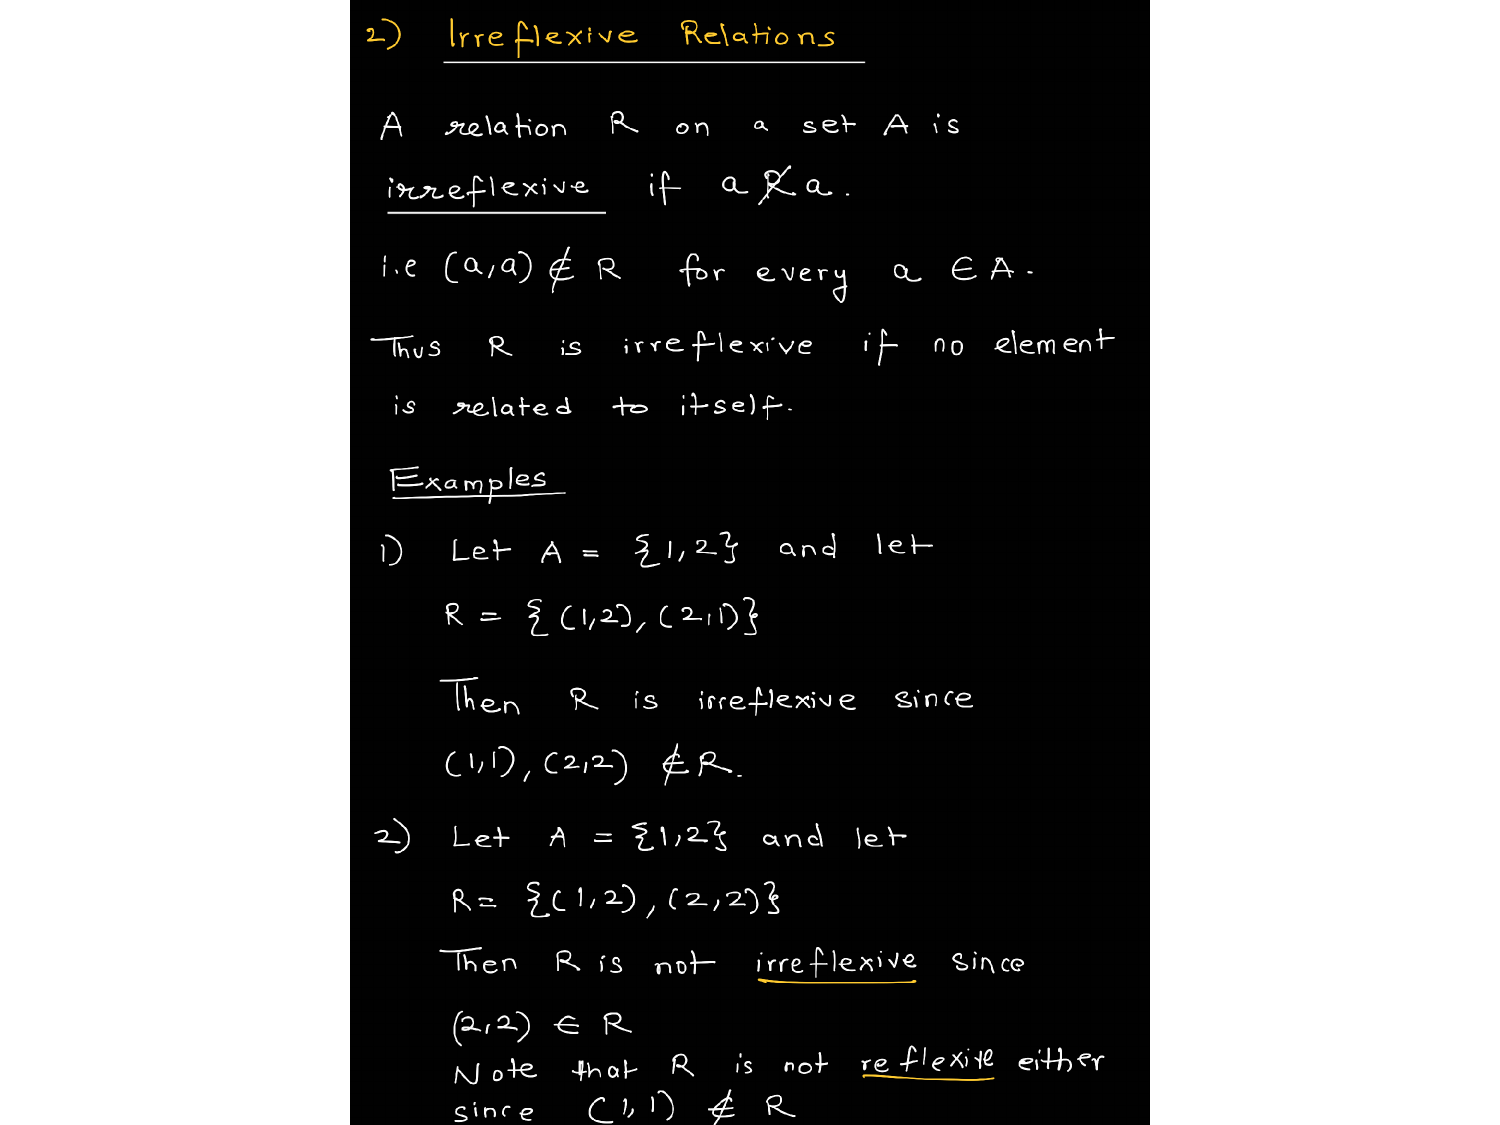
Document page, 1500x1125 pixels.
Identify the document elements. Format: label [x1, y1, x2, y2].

picture [350, 0, 1150, 1125]
